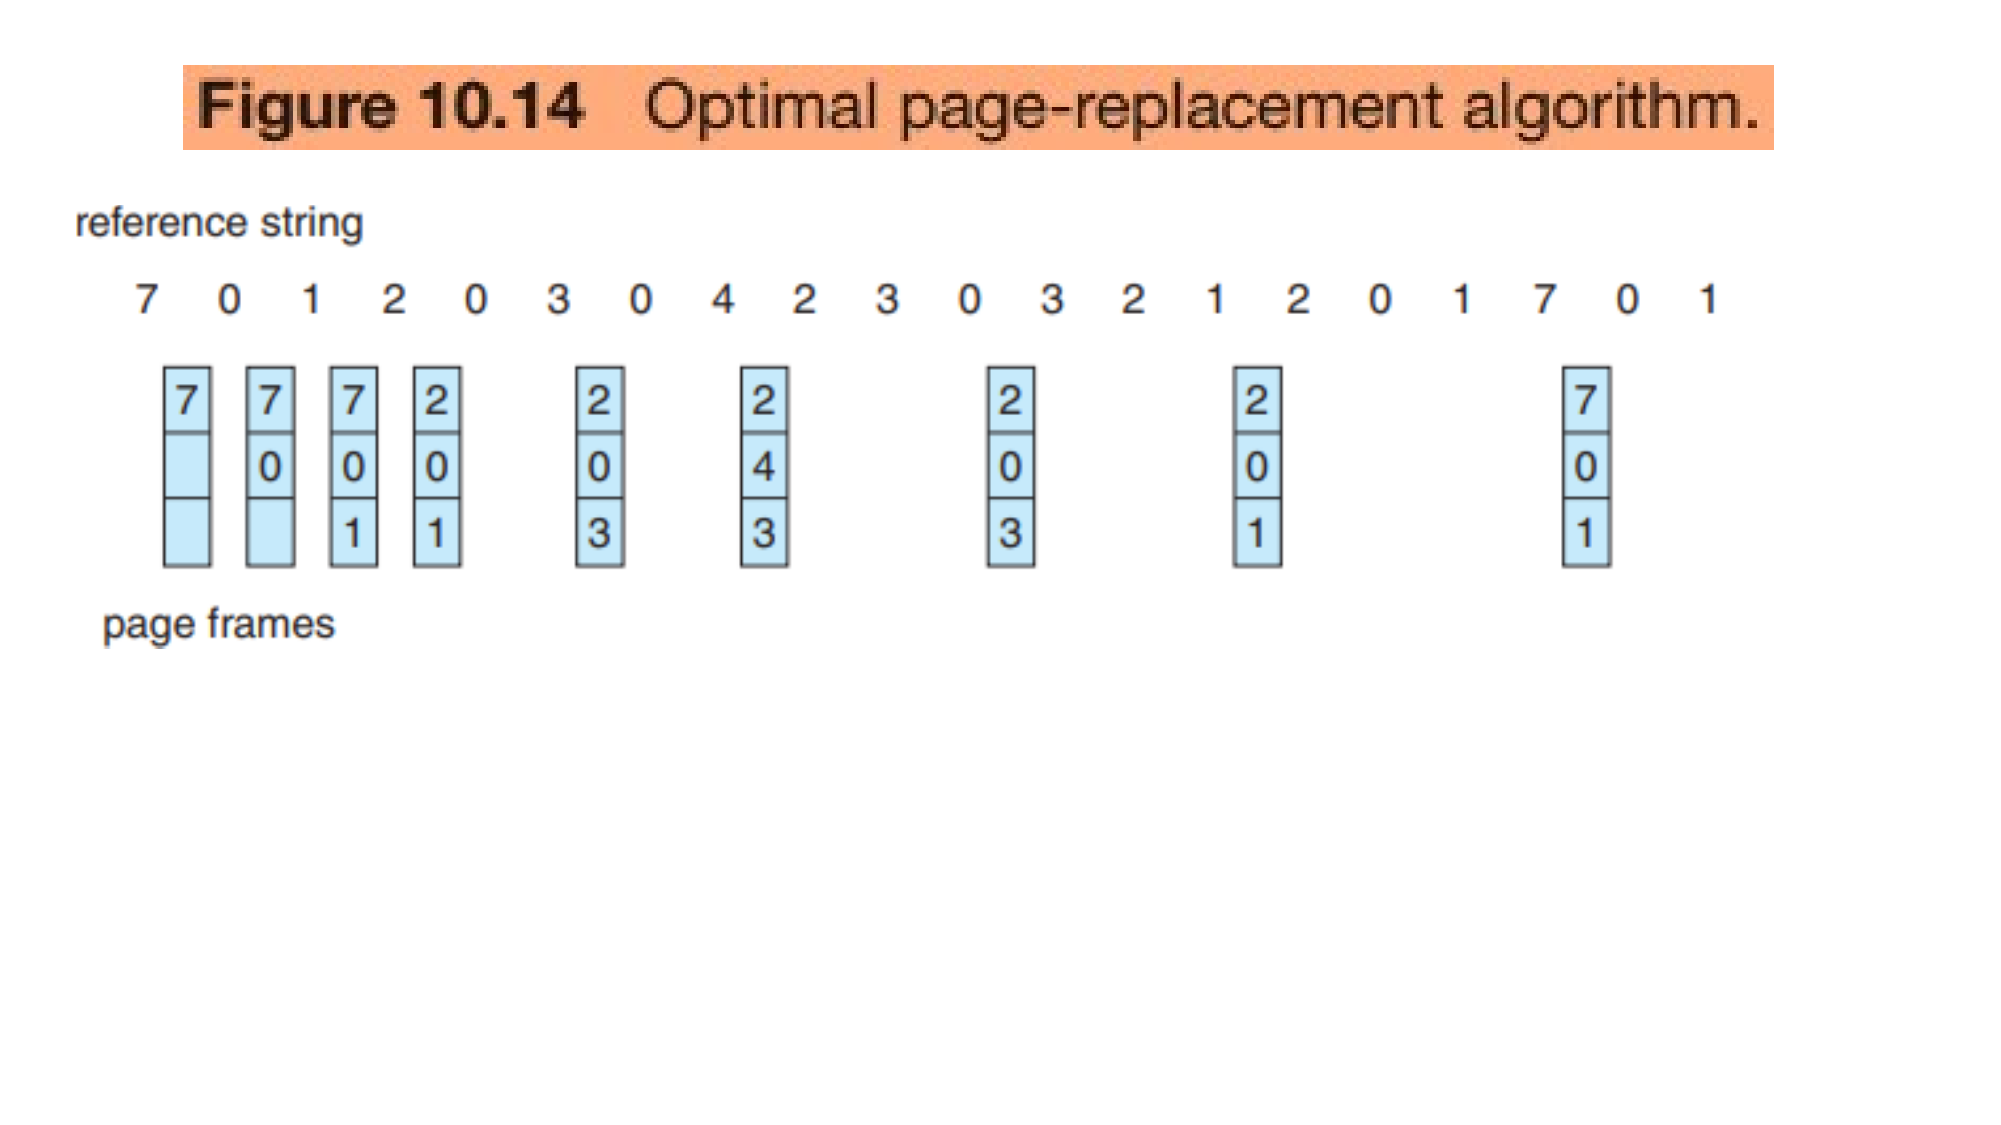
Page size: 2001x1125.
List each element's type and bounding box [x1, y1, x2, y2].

picture [76, 205, 1717, 650]
picture [182, 64, 1774, 151]
